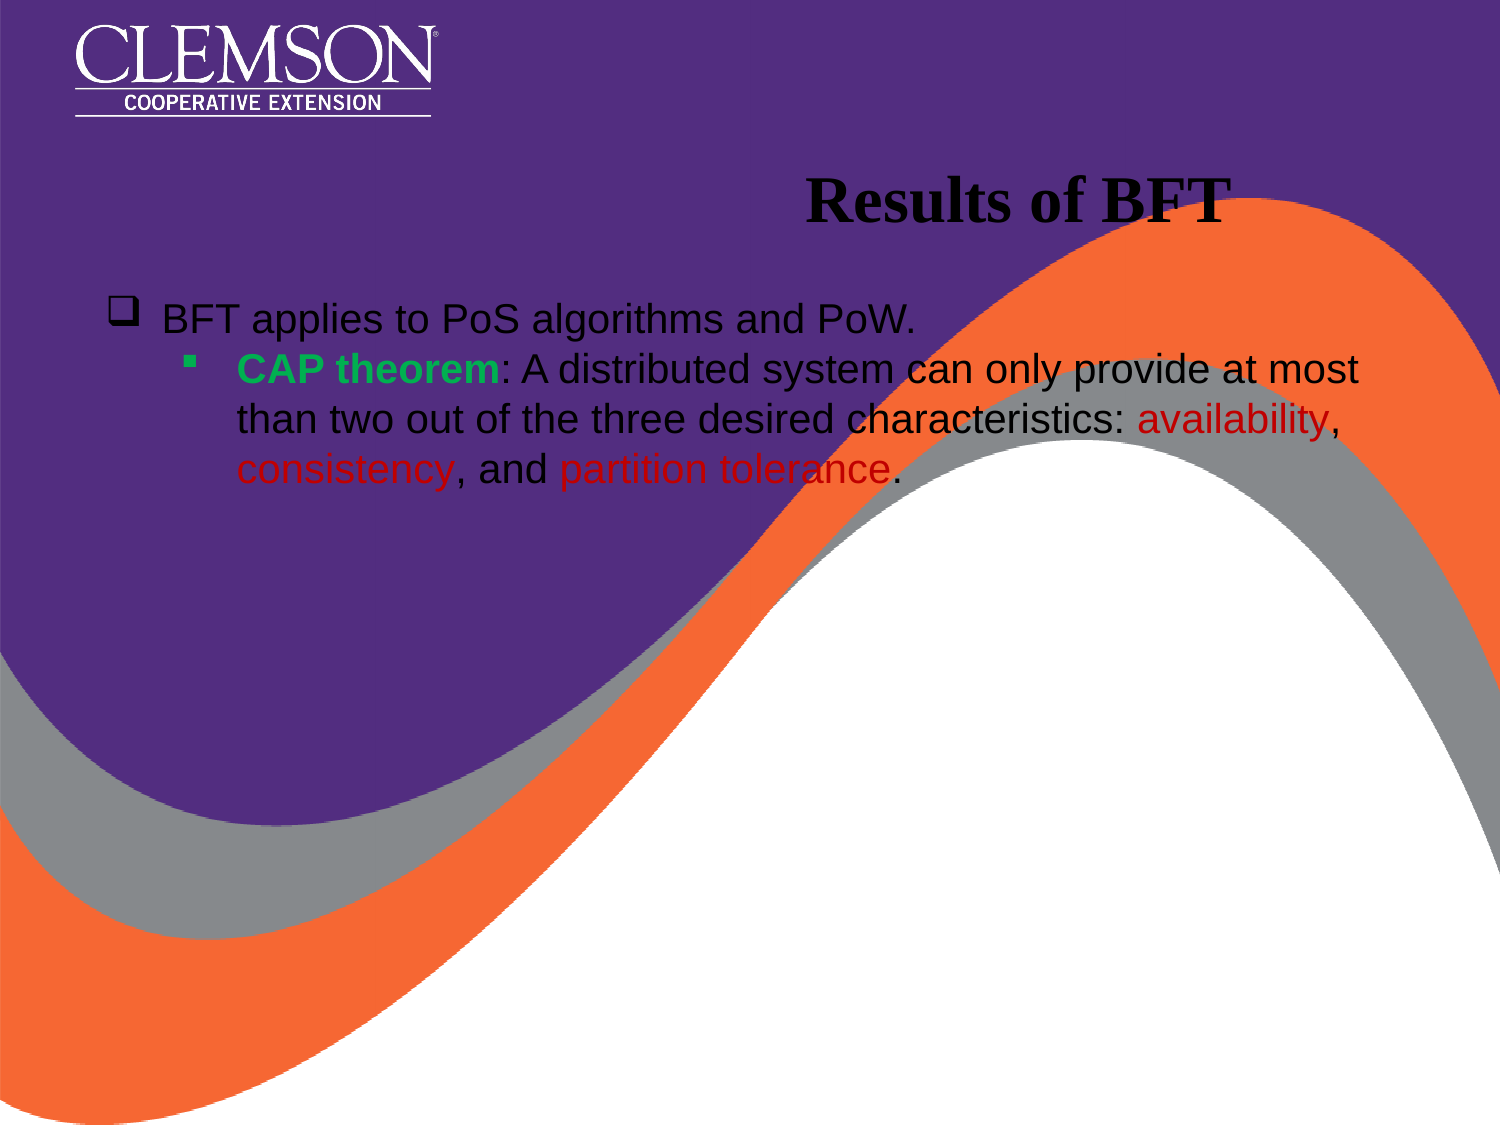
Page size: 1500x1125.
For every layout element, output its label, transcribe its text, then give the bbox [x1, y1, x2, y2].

title Results of BFT [349, 133, 1500, 259]
picture [0, 0, 1500, 1125]
text_box BFT applies to PoS algorithms and PoW. CAP theorem: A distributed system can only provide at most than two out of the three desired characteristics: availability, consistency, and partition tolerance. [90, 284, 1410, 550]
